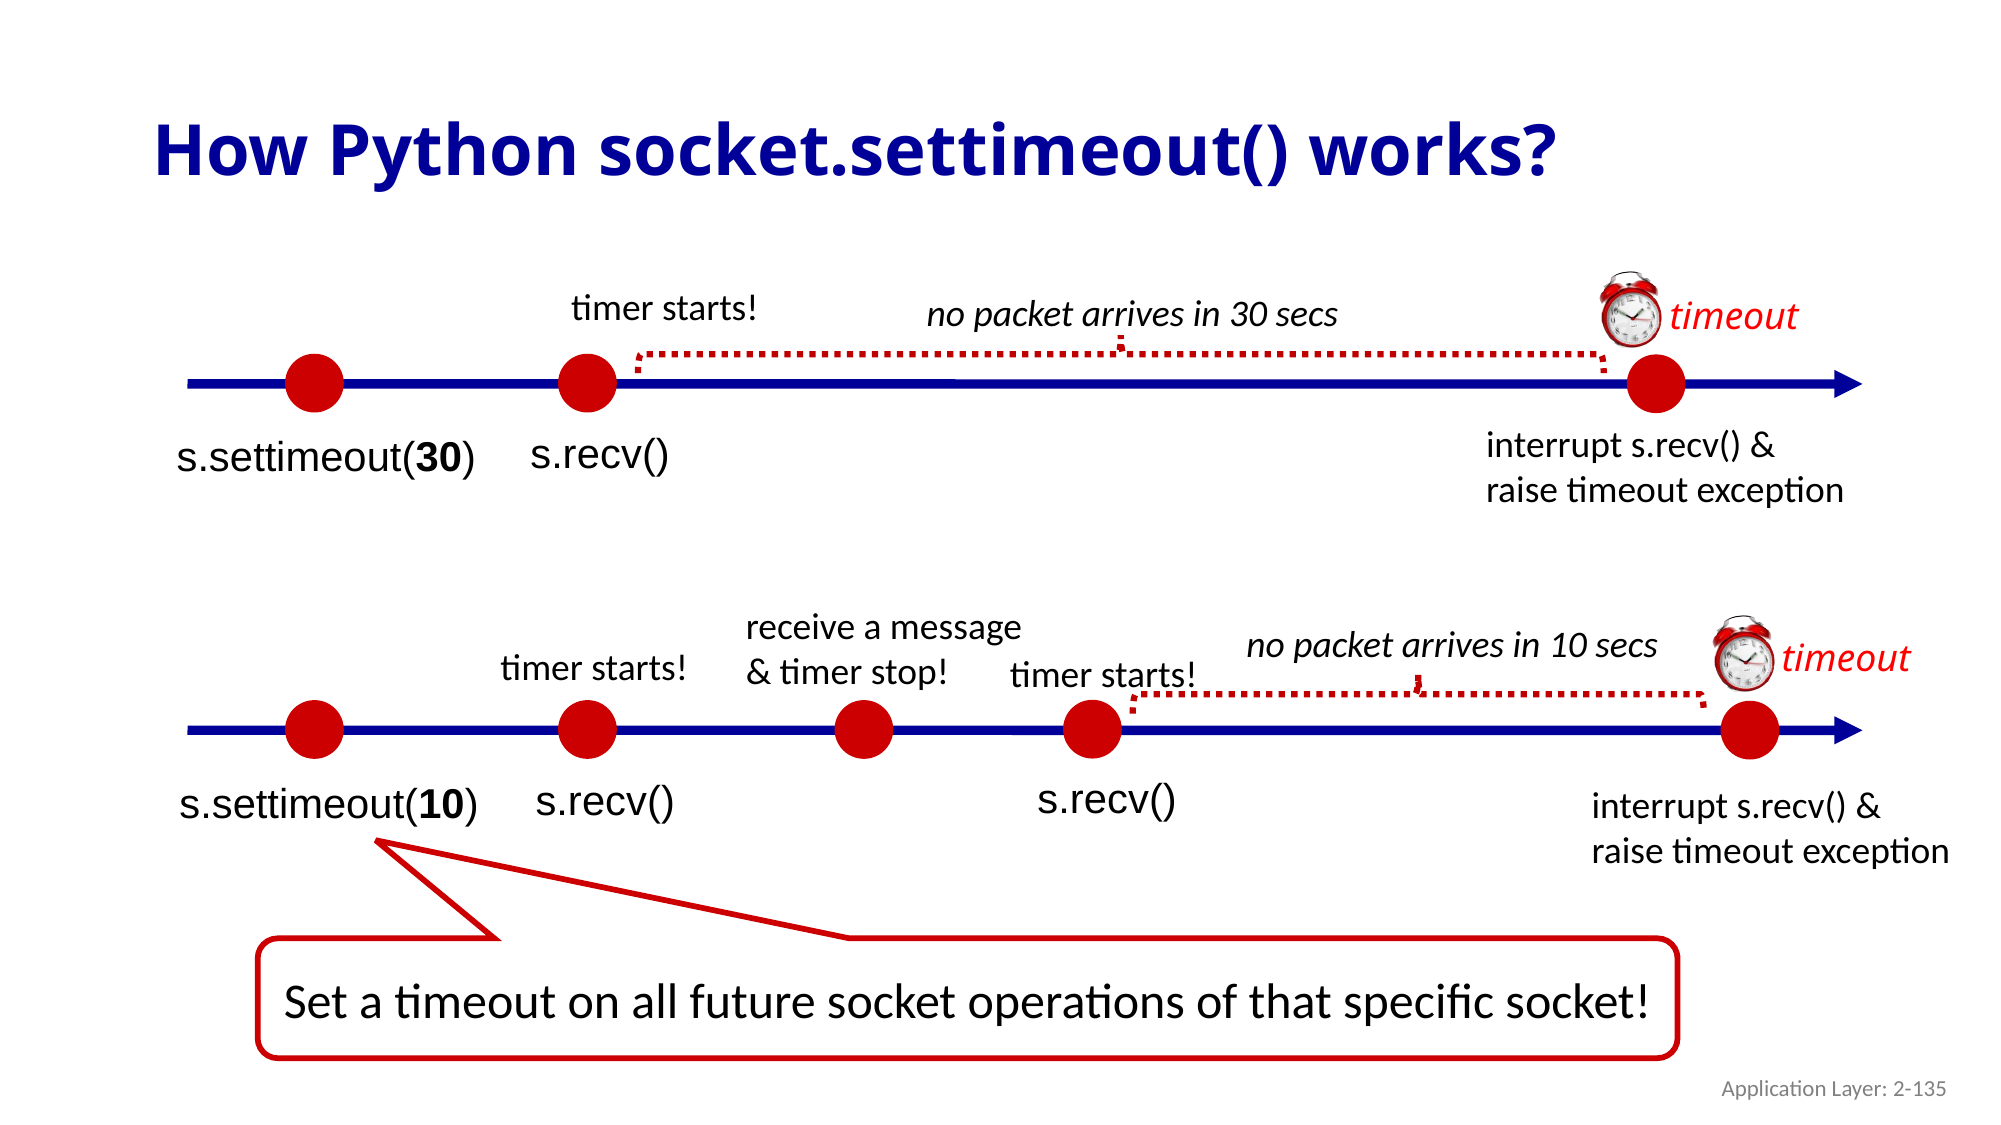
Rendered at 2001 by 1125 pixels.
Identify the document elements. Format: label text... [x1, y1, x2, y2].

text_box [515, 275, 776, 486]
text_box How Python socket.settimeout() works? [137, 74, 1863, 221]
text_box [1468, 268, 1863, 519]
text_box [1132, 612, 1704, 714]
text_box [284, 352, 345, 414]
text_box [729, 594, 1040, 759]
slide_number Application Layer: 2-135 [1512, 1056, 1963, 1117]
text_box Set a timeout on all future socket operations of that specific socket! [256, 839, 1679, 1060]
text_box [1574, 612, 1968, 880]
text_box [637, 281, 1604, 374]
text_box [993, 642, 1214, 830]
text_box s.settimeout(30) [161, 422, 492, 488]
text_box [163, 700, 1574, 835]
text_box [484, 635, 705, 832]
